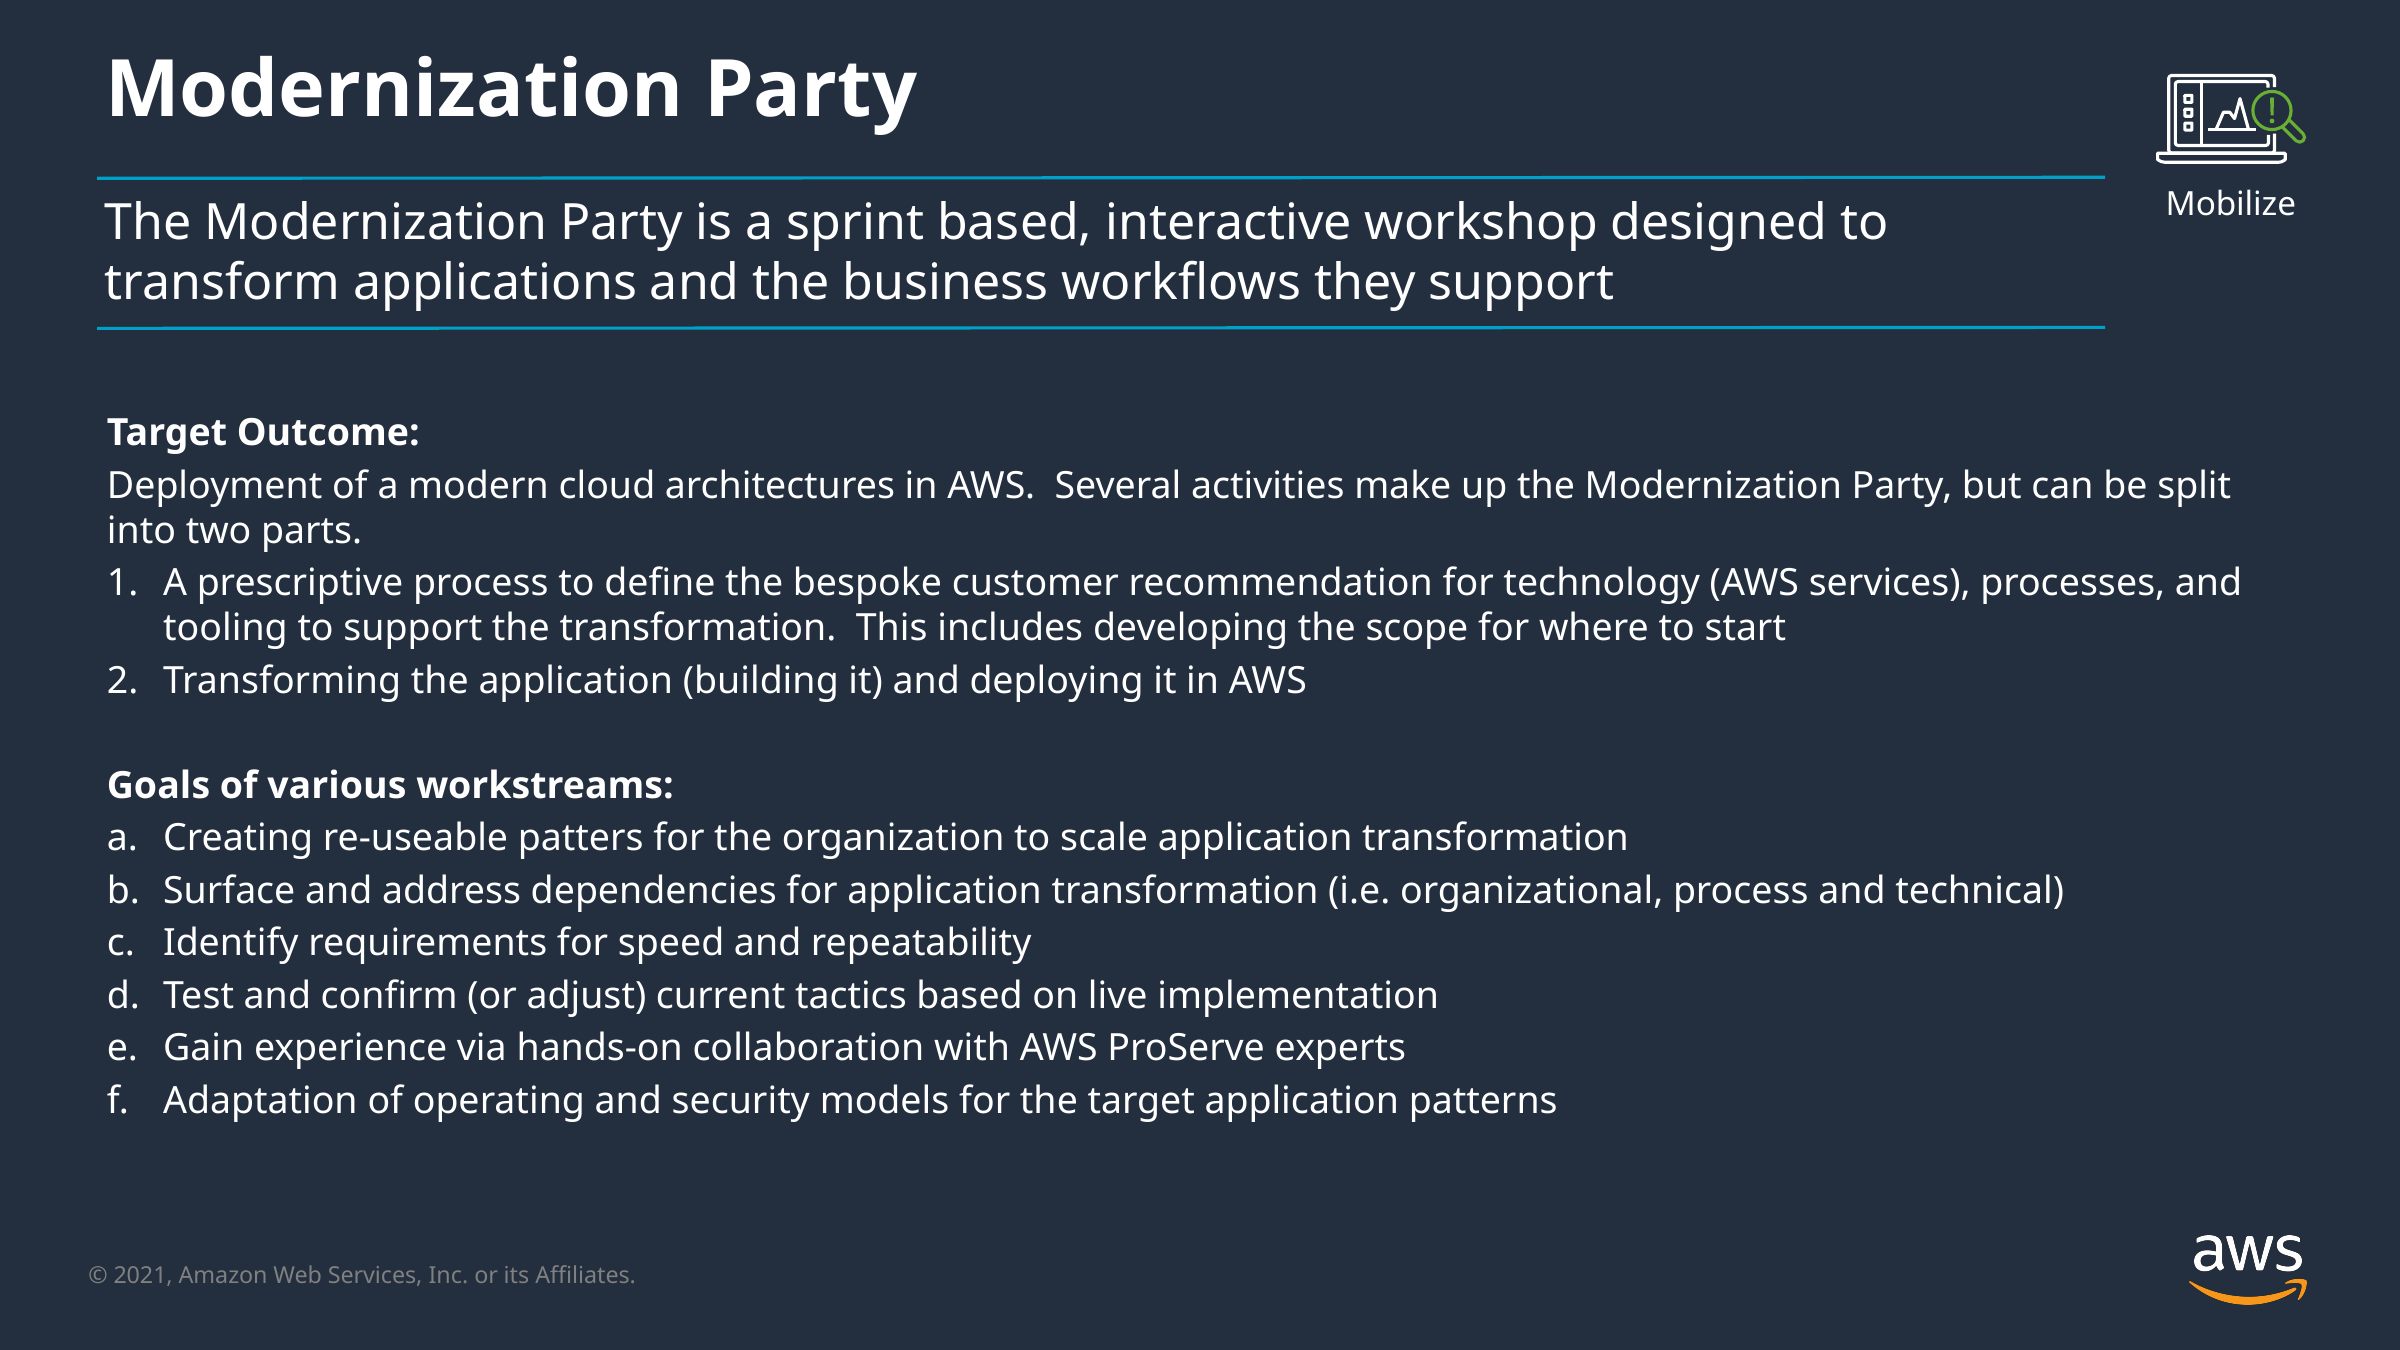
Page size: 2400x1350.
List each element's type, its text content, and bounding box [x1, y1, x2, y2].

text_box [2120, 73, 2342, 224]
text_box Target Outcome: Deployment of a modern cloud architectures in AWS. Several activities make up the Modernization Party, but can be split into two parts. A prescriptive process to define the bespoke customer recommendation for technology (AWS services), processes, and tooling to support the transformation. This includes developing the scope for where to start Transforming the application (building it) and deploying it in AWS Goals of various workstreams: Creating re-useable patters for the organization to scale application transformation Surface and address dependencies for application transformation (i.e. organizational, process and technical) Identify requirements for speed and repeatability Test and confirm (or adjust) current tactics based on live implementation Gain experience via hands-on collaboration with AWS ProServe experts Adaptation of operating and security models for the target application patterns [91, 400, 2270, 1198]
text_box The Modernization Party is a sprint based, interactive workshop designed to transform applications and the business workflows they support [89, 182, 2098, 318]
title Modernization Party [90, 30, 2307, 136]
picture [2189, 1235, 2307, 1305]
